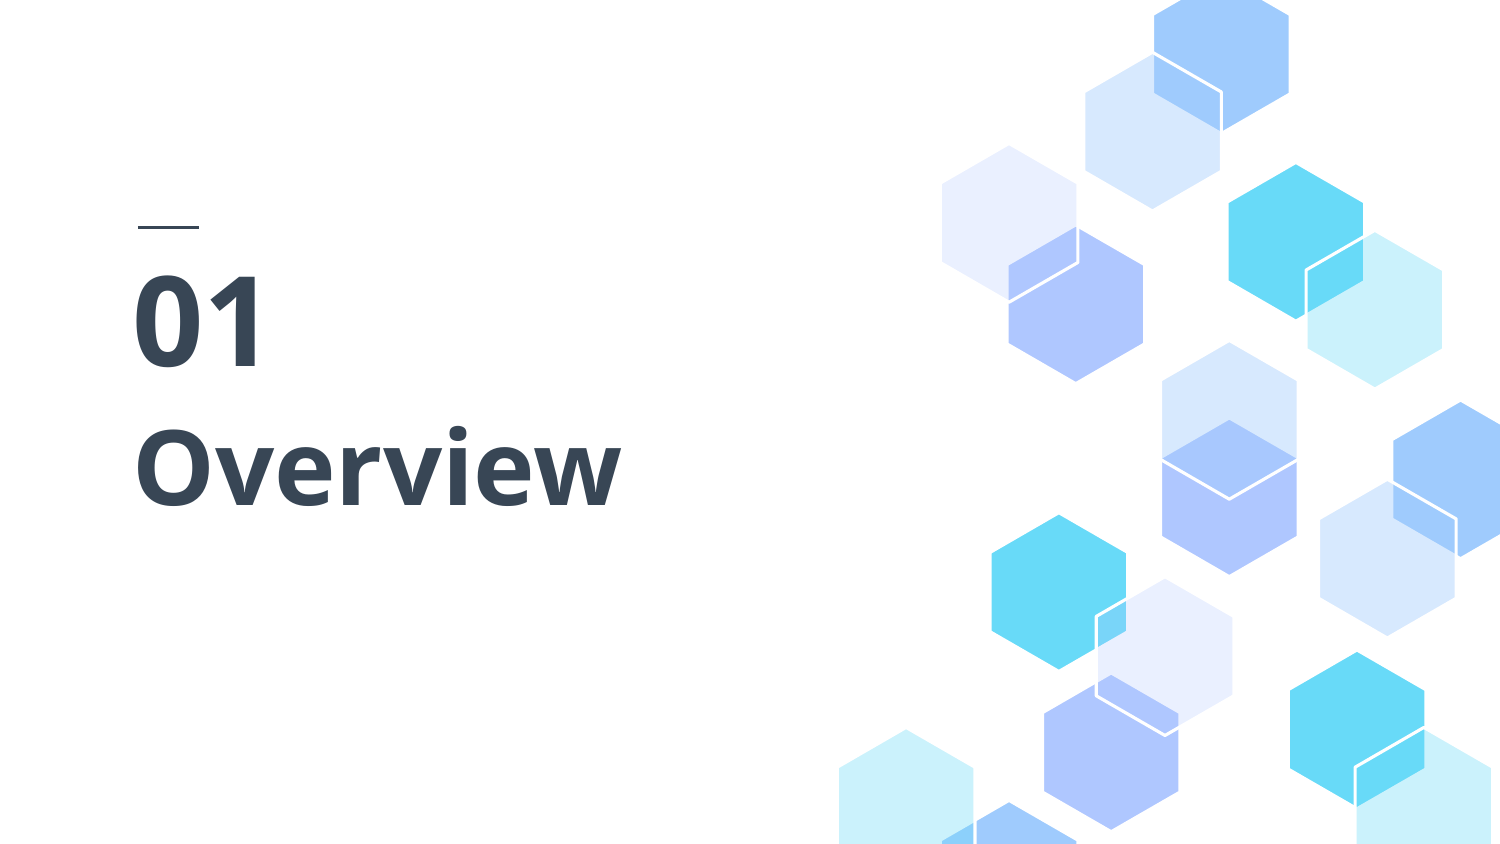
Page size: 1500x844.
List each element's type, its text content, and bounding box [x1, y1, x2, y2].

title 01 [116, 240, 325, 392]
title Overview [116, 391, 830, 542]
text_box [837, 0, 1500, 844]
